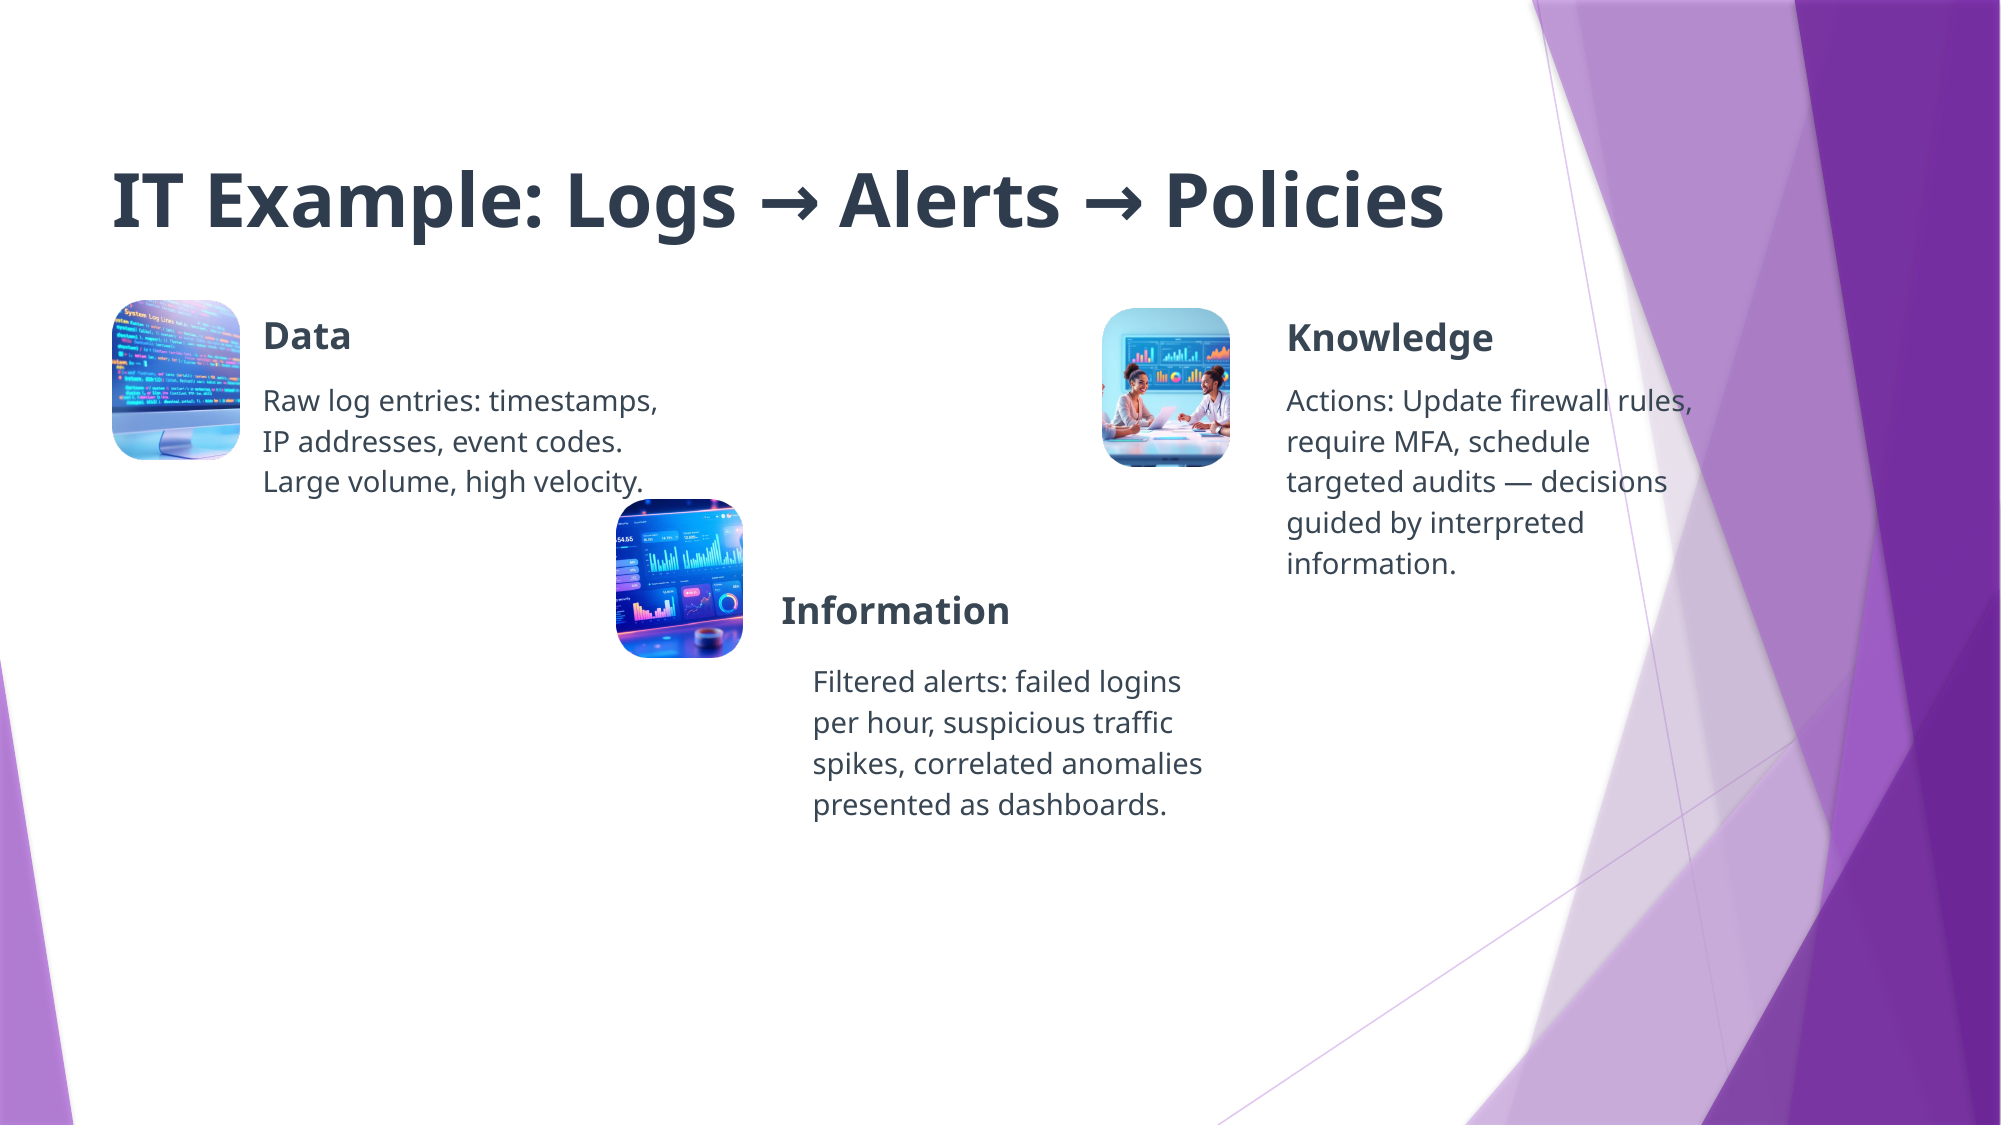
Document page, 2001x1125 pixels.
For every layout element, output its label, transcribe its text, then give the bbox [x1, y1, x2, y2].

text_box Knowledge [1286, 316, 1628, 359]
text_box Filtered alerts: failed logins per hour, suspicious traffic spikes, correlated anomalies presented as dashboards. [812, 799, 1230, 824]
text_box Information [781, 589, 1123, 632]
text_box IT Example: Logs → Alerts → Policies [112, 157, 1247, 243]
text_box Filtered alerts: failed logins per hour, suspicious traffic spikes, correlated anomalies presented as dashboards. [812, 657, 1230, 716]
text_box Actions: Update firewall rules, require MFA, schedule targeted audits — decisions guided by interpreted information. [1286, 376, 1704, 543]
text_box Raw log entries: timestamps, IP addresses, event codes. Large volume, high velocity. [262, 376, 680, 501]
text_box [103, 716, 1897, 799]
text_box Data [262, 314, 604, 358]
picture [1102, 308, 1231, 468]
picture [112, 300, 240, 460]
picture [615, 499, 744, 659]
